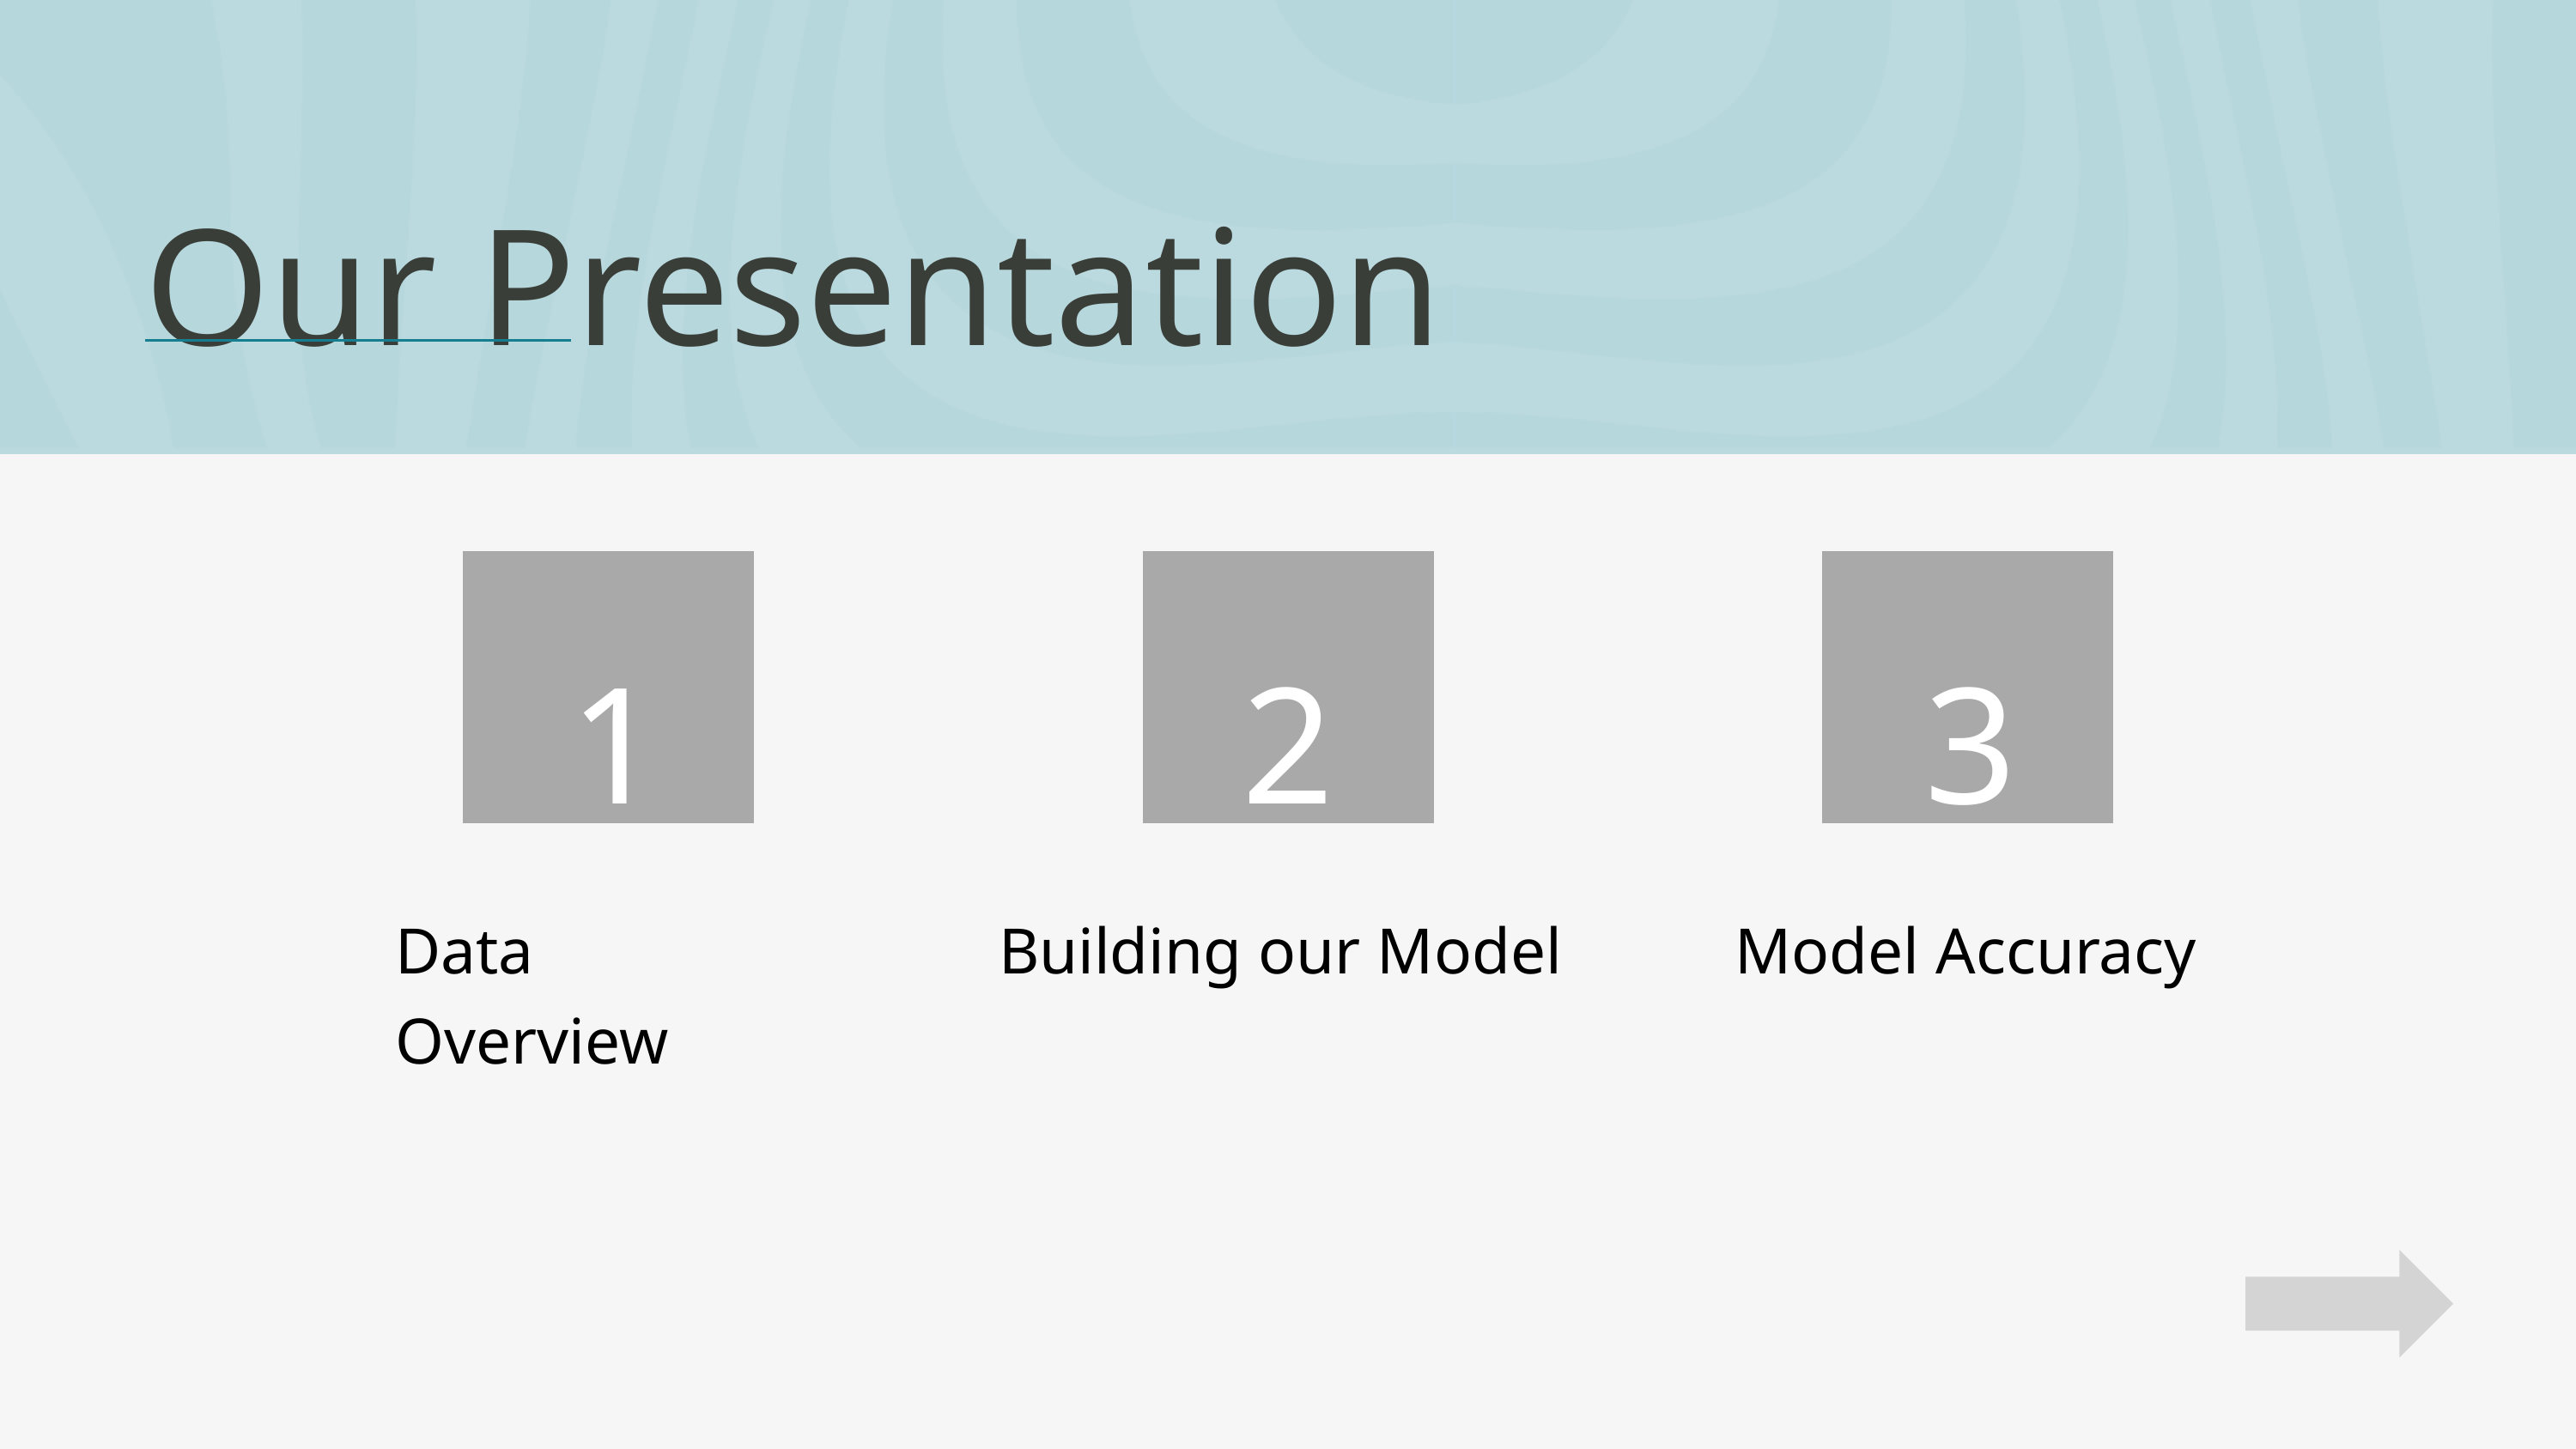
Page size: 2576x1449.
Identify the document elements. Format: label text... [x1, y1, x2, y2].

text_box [1142, 550, 1434, 824]
text_box Building our Model [999, 896, 1577, 987]
picture [0, 0, 2576, 454]
text_box Data Overview [395, 896, 822, 1077]
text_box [462, 550, 755, 824]
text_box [2245, 1249, 2454, 1358]
text_box Model Accuracy [1735, 896, 2201, 987]
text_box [1821, 550, 2114, 824]
